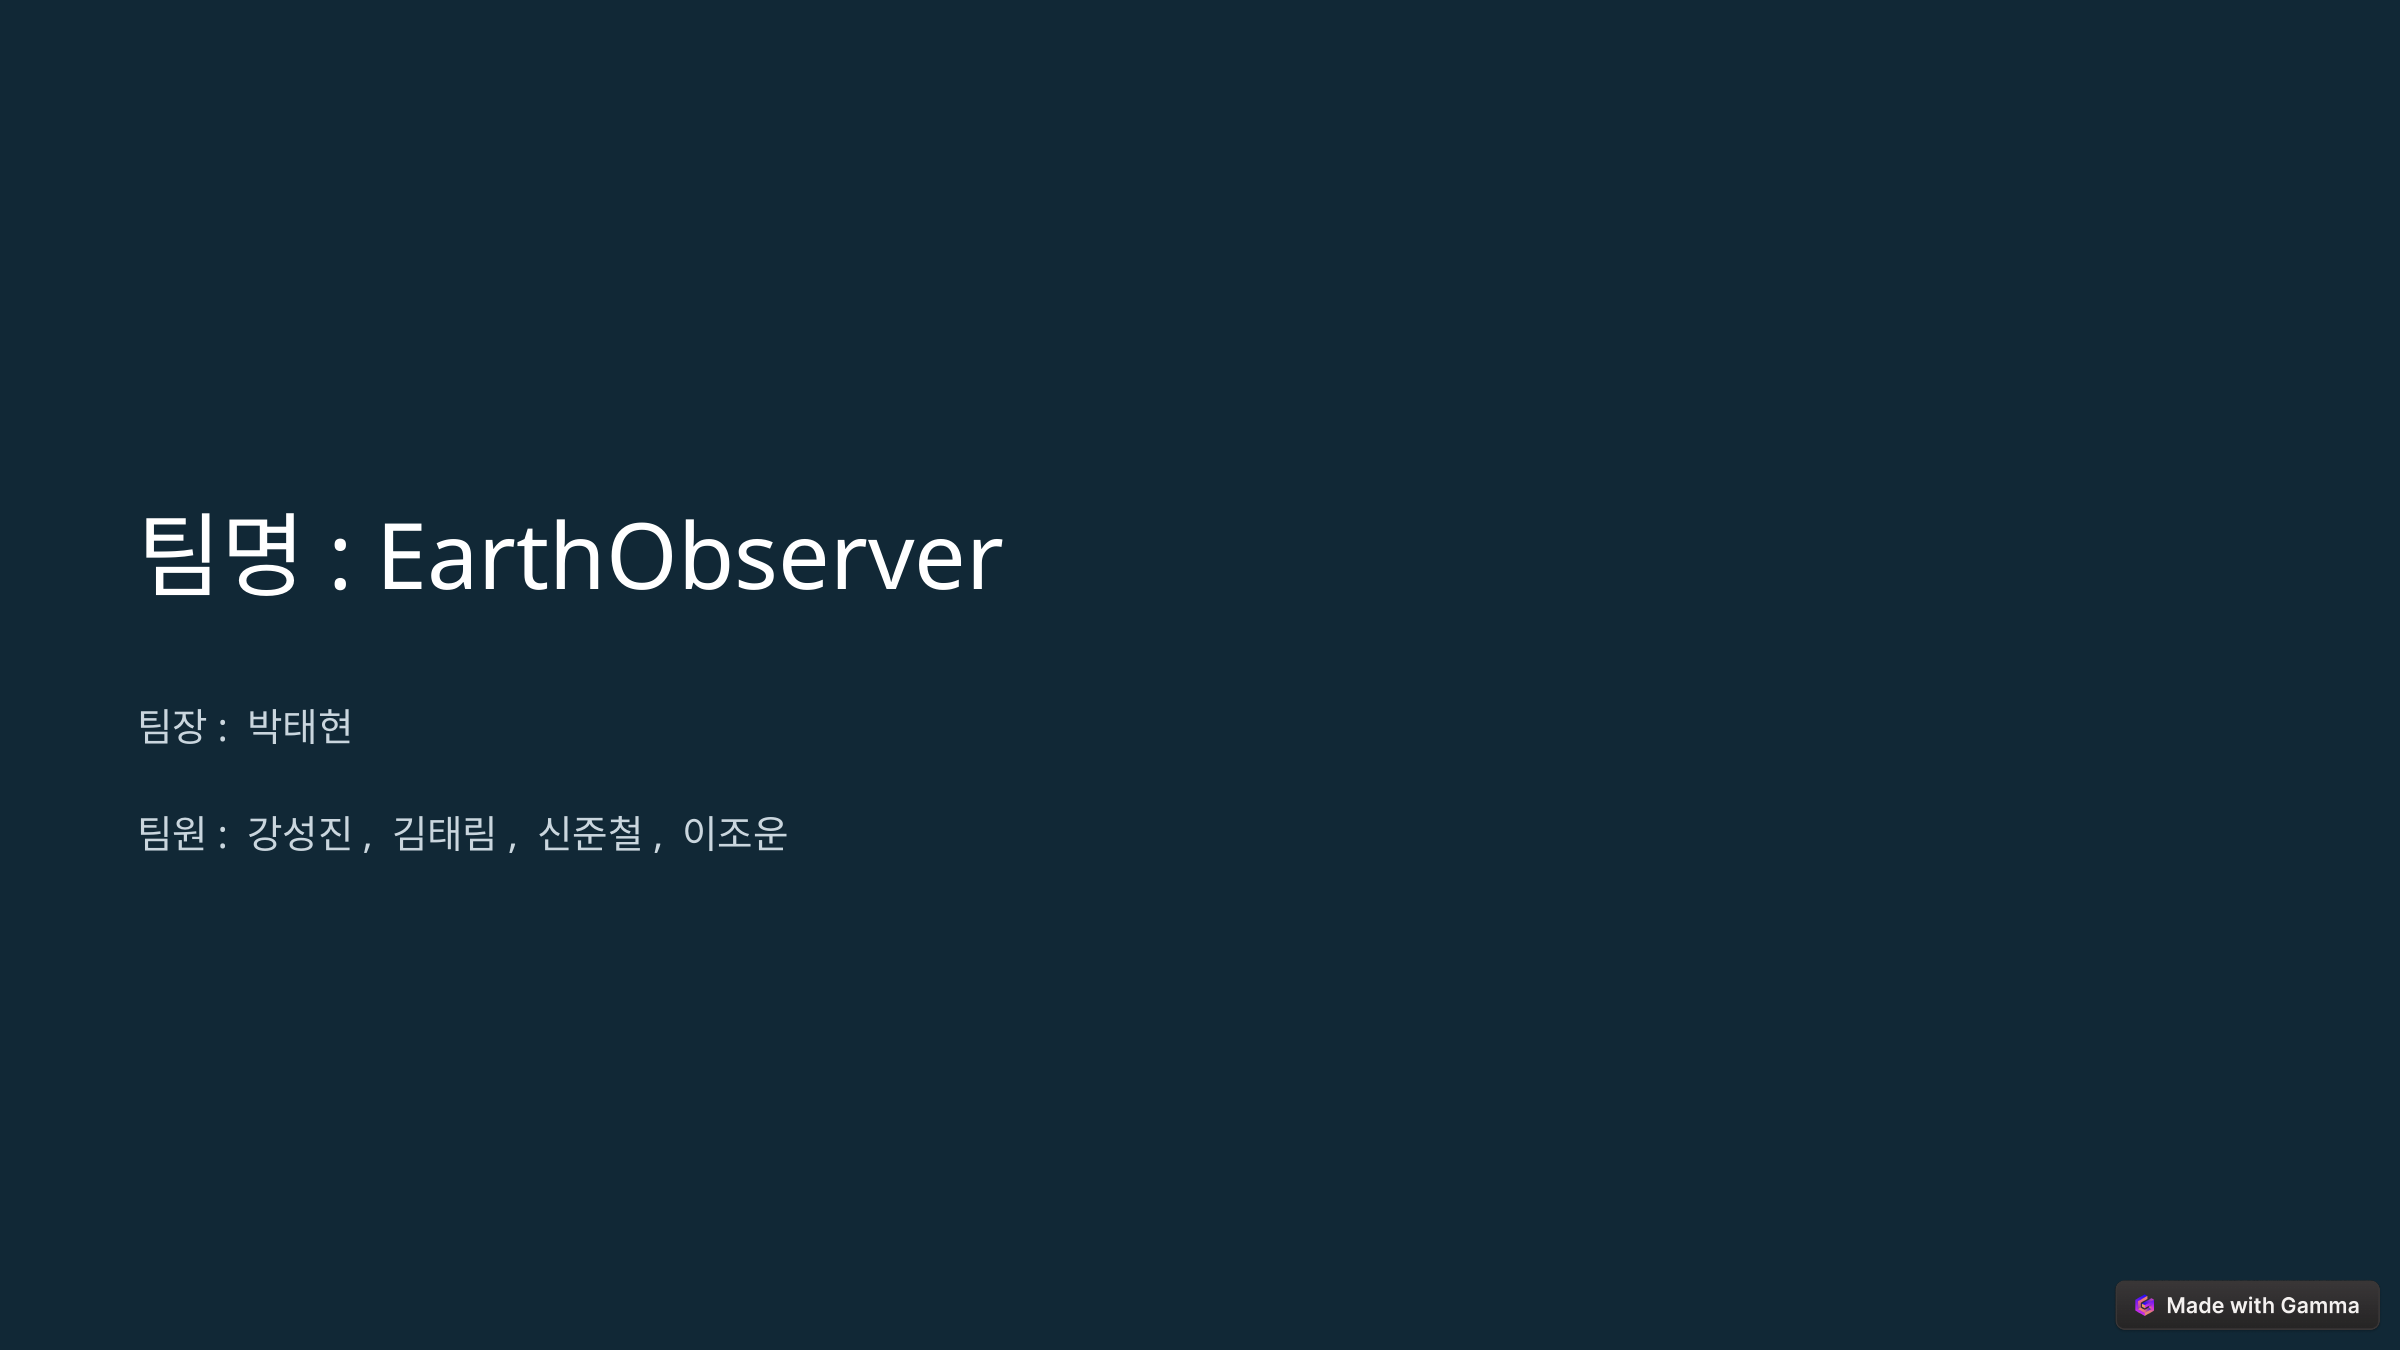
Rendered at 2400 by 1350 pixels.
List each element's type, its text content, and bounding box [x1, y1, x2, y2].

text_box 팀장: 박태현 [137, 687, 2263, 750]
picture [2106, 1271, 2389, 1339]
text_box 팀명: EarthObserver [137, 492, 1180, 609]
text_box 팀원: 강성진, 김태림, 신준철, 이조운 [137, 793, 2263, 857]
